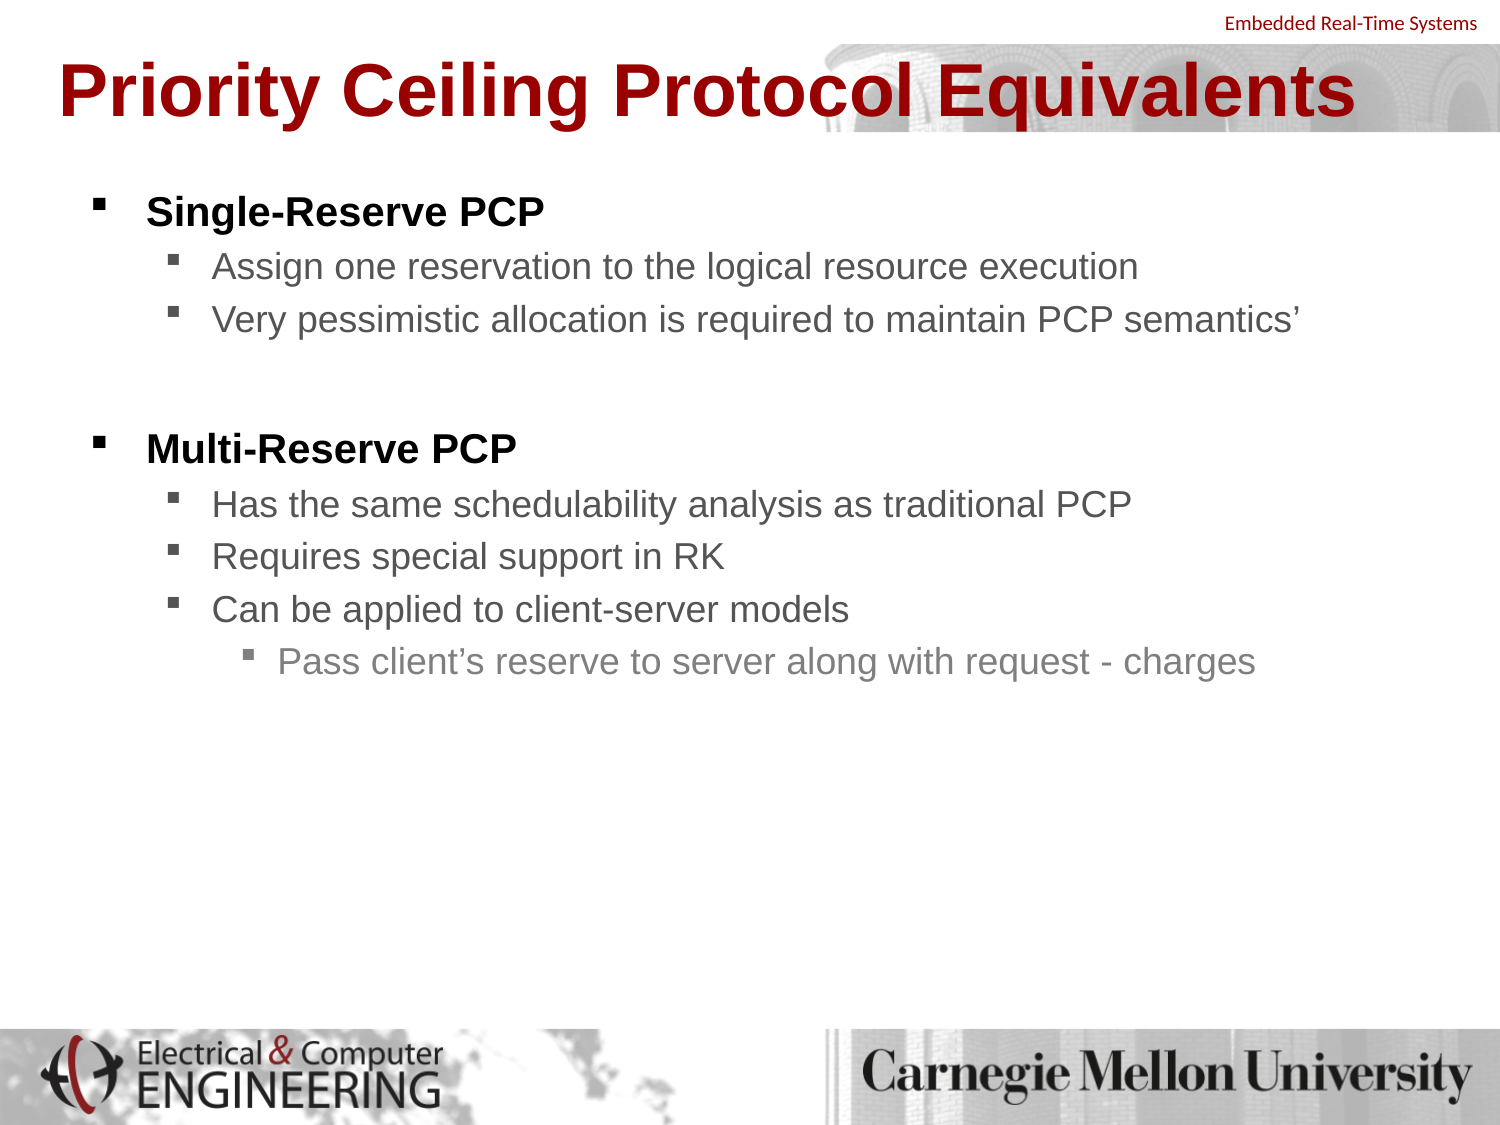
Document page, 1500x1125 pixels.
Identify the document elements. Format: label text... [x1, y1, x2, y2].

picture [0, 1028, 1500, 1125]
title Priority Ceiling Protocol Equivalents [43, 30, 1500, 144]
list Single-Reserve PCP Assign one reservation to the logical resource execution Very pessimistic allocation is required to maintain PCP semantics’ Multi-Reserve PCP Has the same schedulability analysis as traditional PCP Requires special support in RK Can be applied to client-server models Pass client’s reserve to server along with request - charges [75, 177, 1425, 1005]
